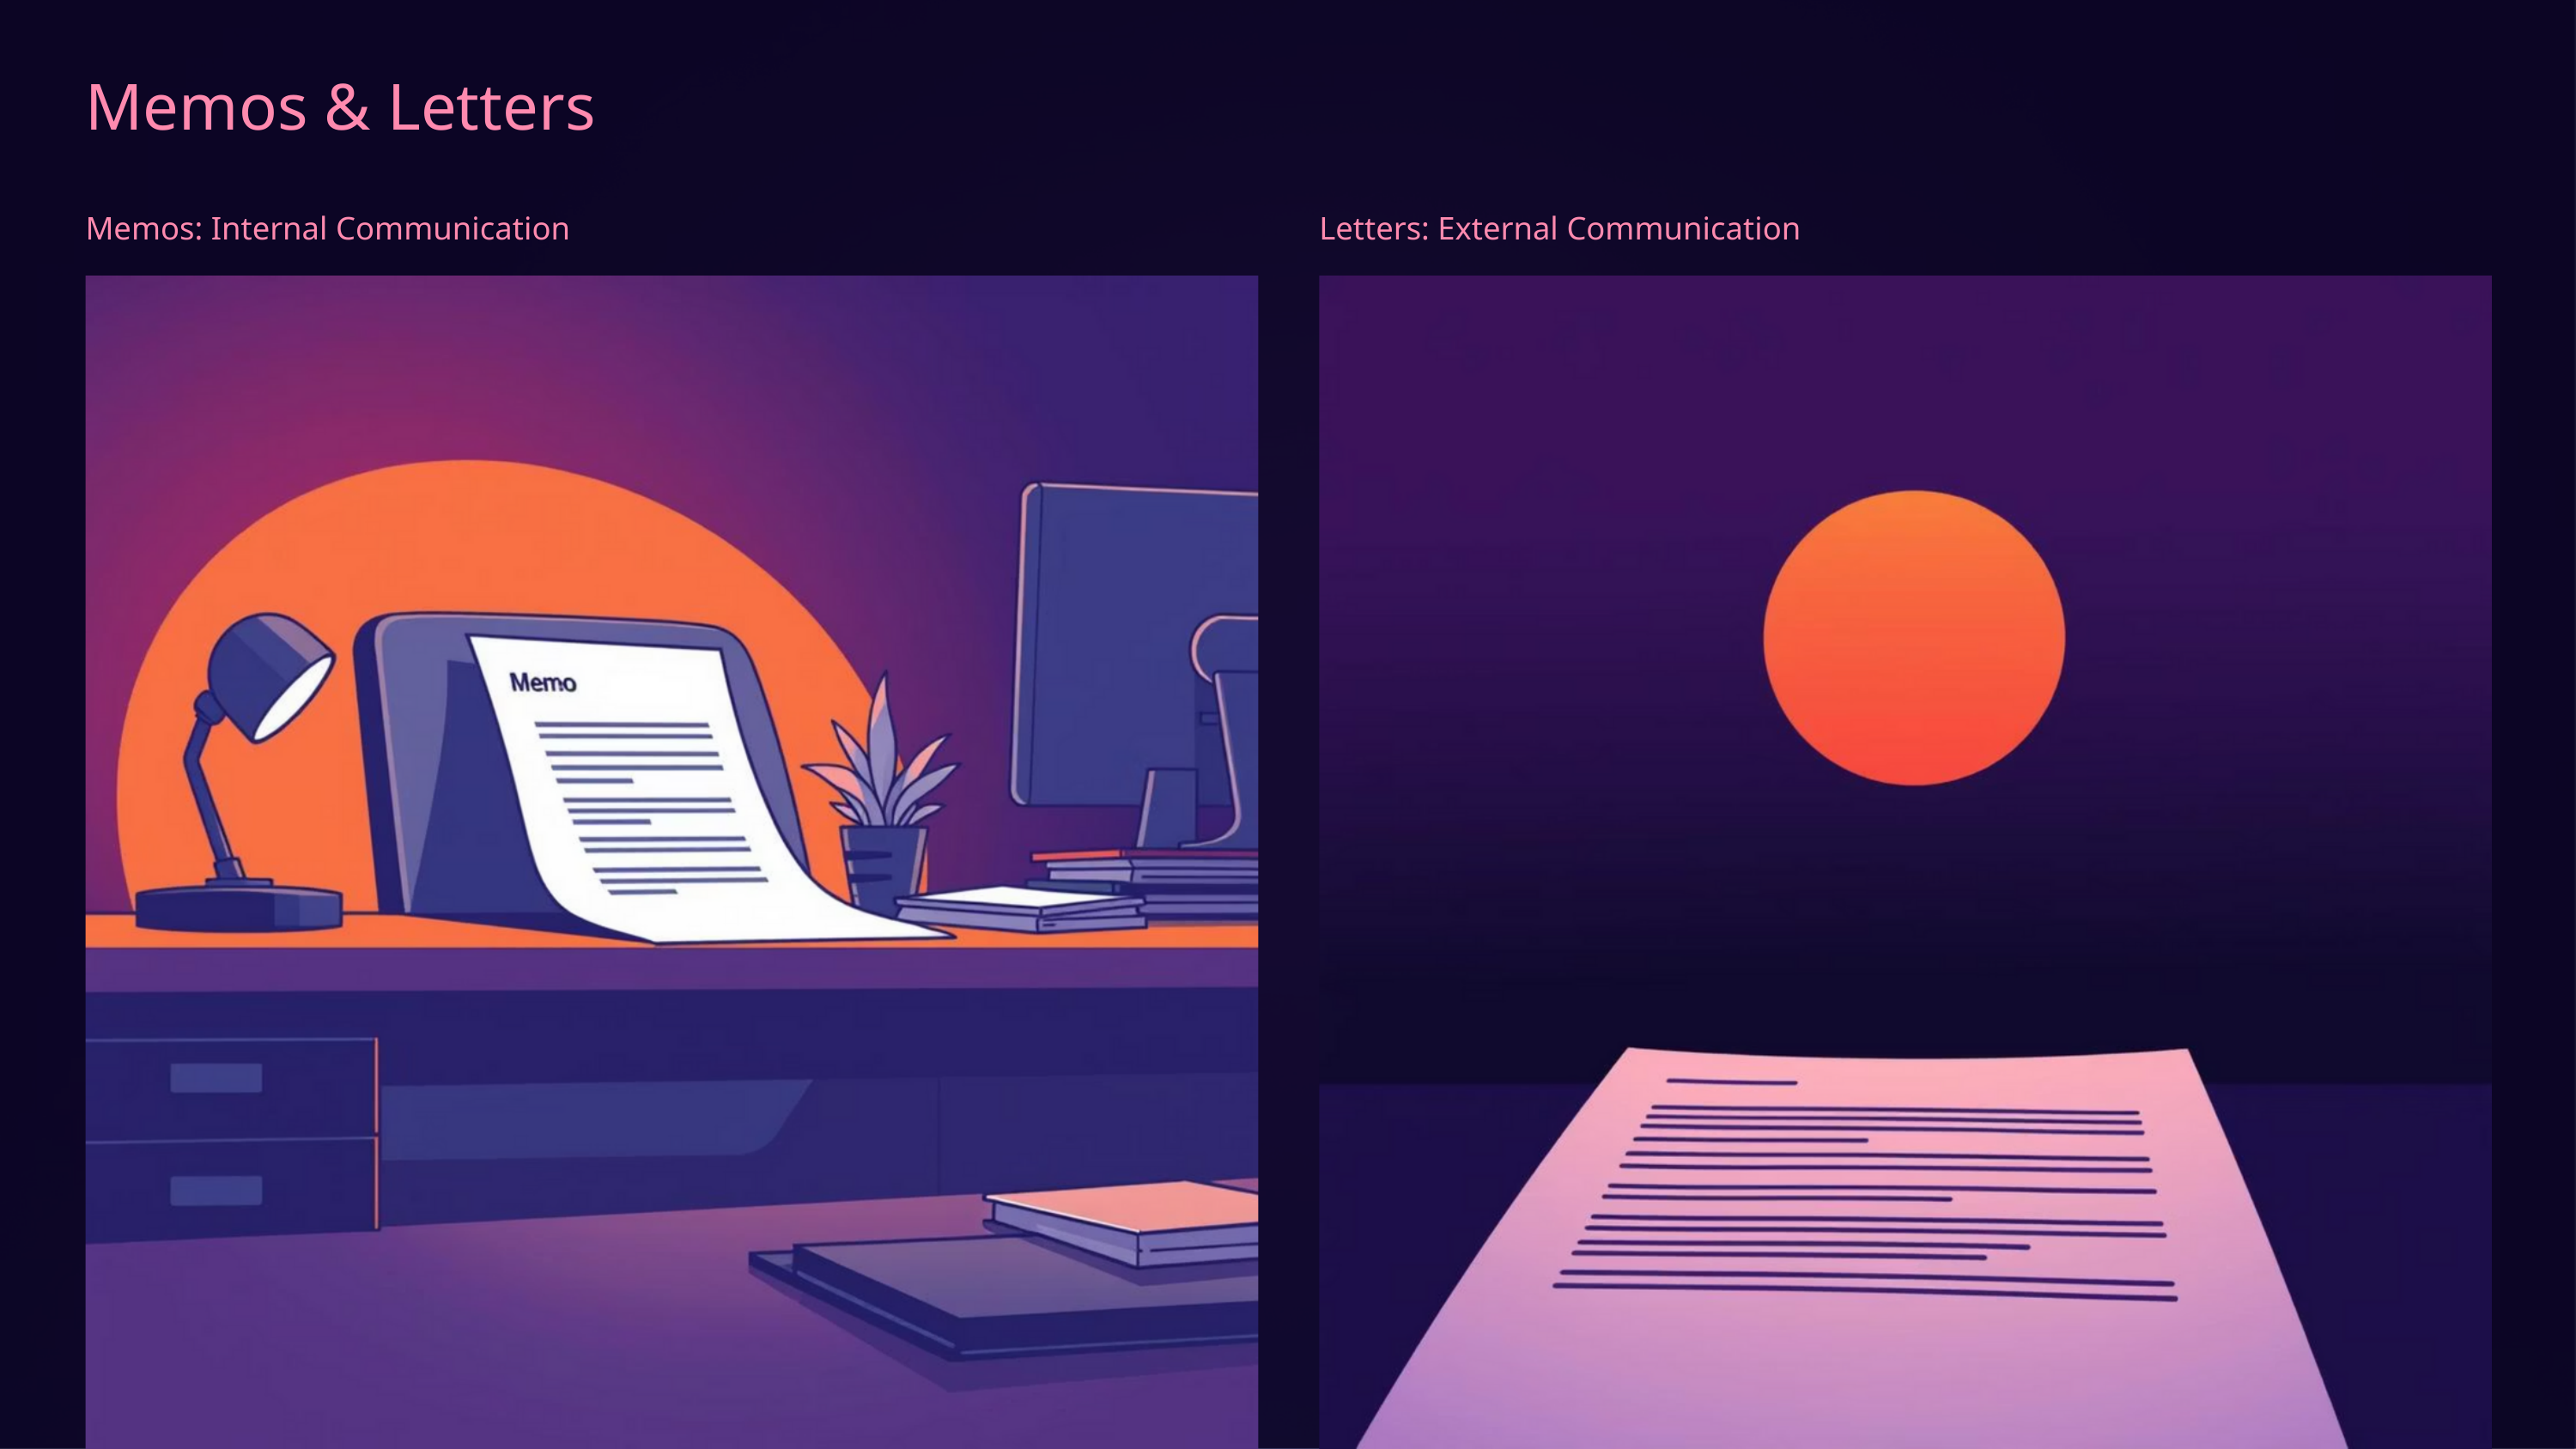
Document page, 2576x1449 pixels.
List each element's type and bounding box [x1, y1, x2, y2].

text_box [85, 276, 1259, 1449]
text_box [0, 0, 2576, 1449]
text_box [1318, 276, 2493, 1449]
